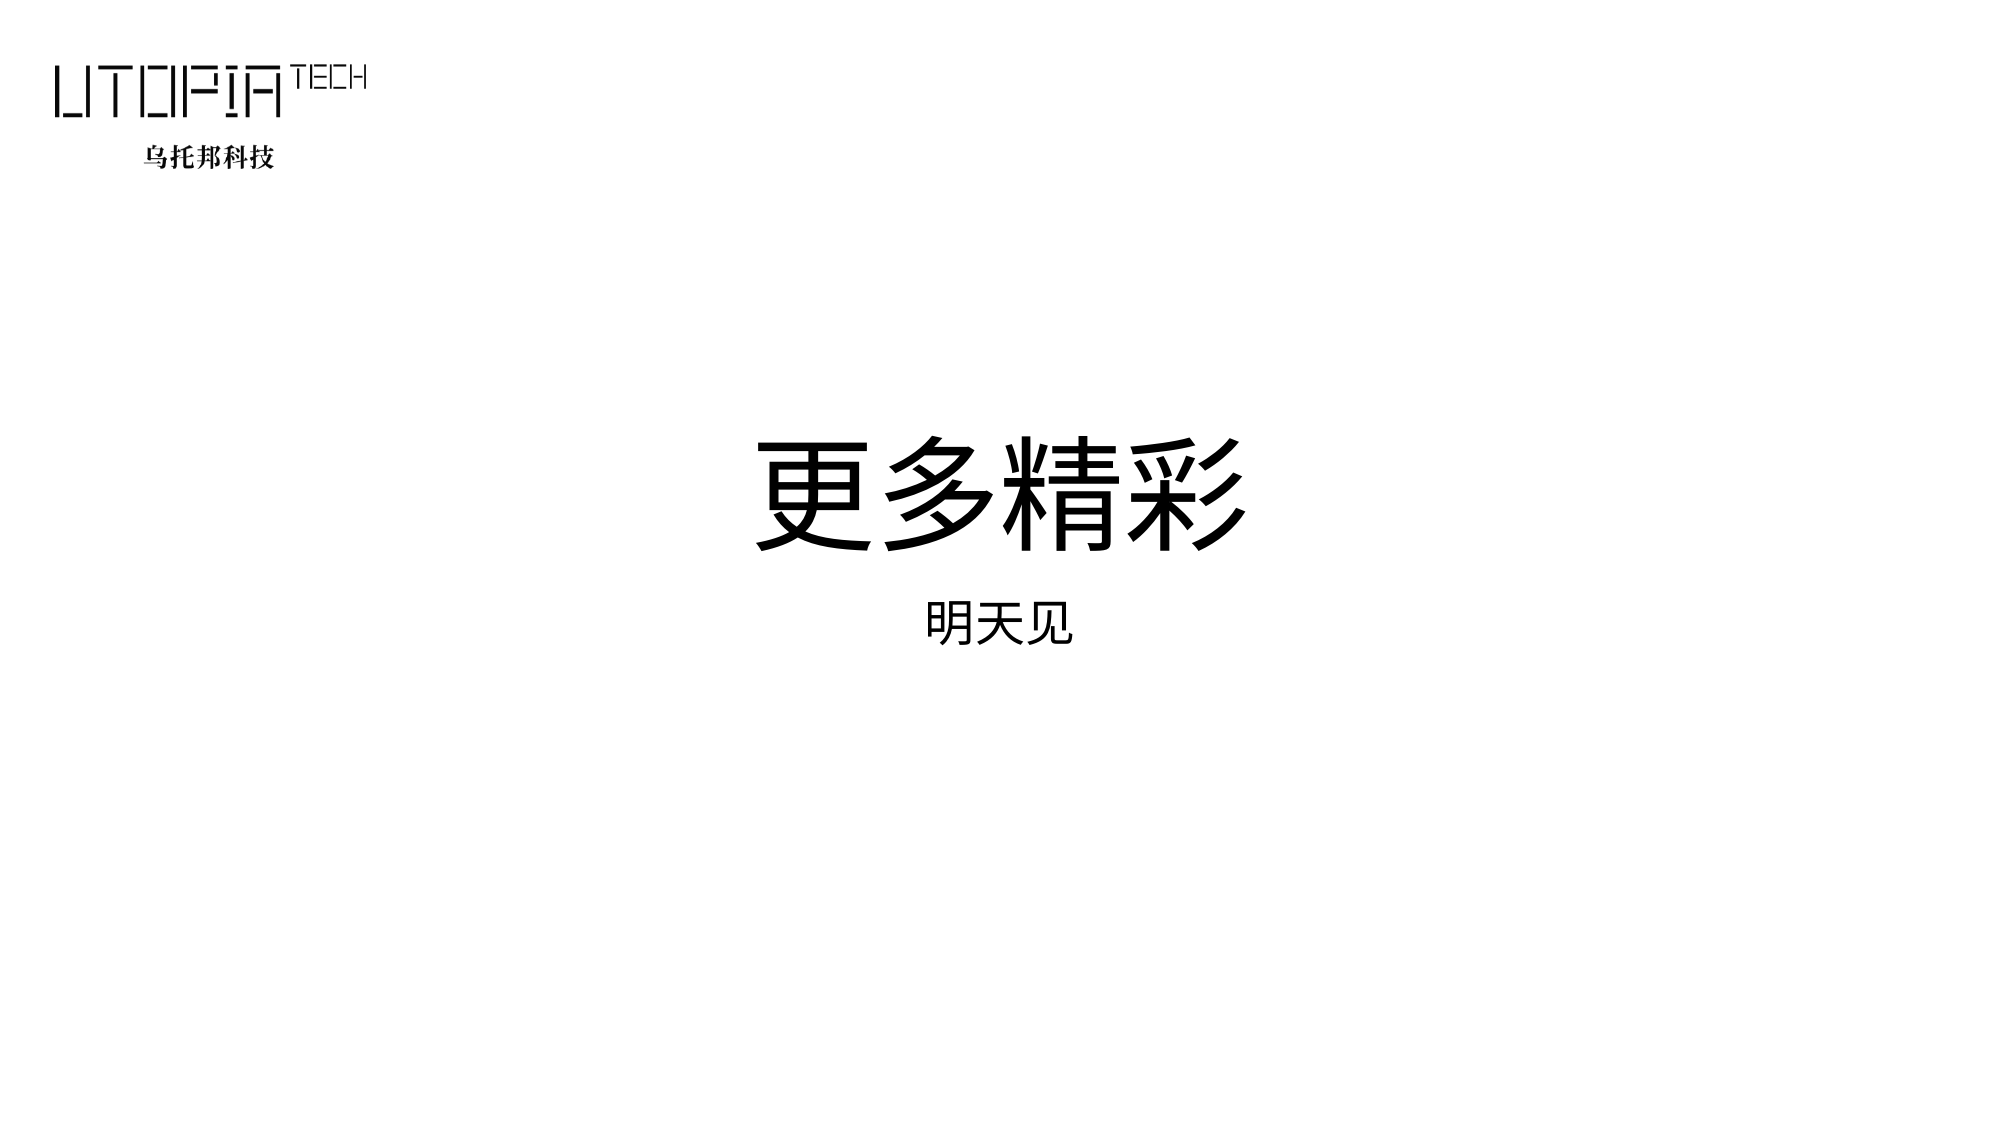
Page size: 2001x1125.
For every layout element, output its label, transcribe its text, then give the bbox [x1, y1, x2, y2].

picture [55, 64, 366, 169]
subtitle 明天见 [249, 590, 1750, 863]
title 更多精彩 [249, 184, 1750, 576]
